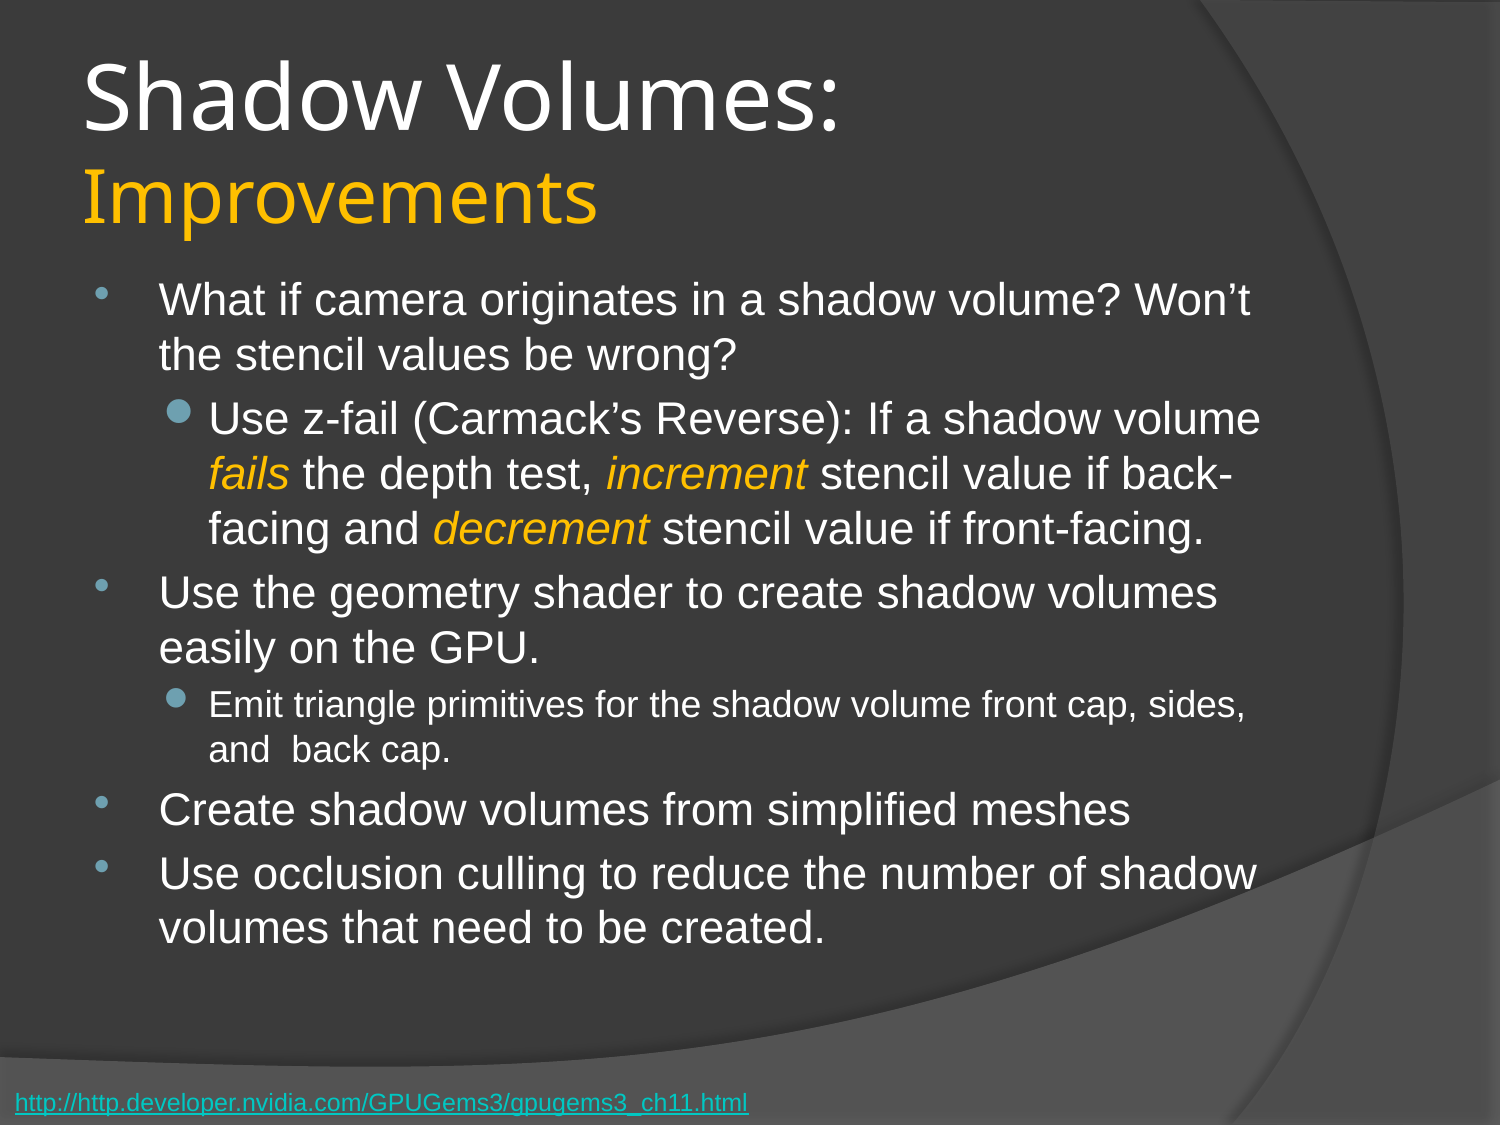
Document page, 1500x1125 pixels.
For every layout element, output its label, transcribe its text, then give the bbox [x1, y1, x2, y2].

list What if camera originates in a shadow volume? Won’t the stencil values be wrong? Use z-fail (Carmack’s Reverse): If a shadow volume fails the depth test, increment stencil value if back-facing and decrement stencil value if front-facing. Use the geometry shader to create shadow volumes easily on the GPU. Emit triangle primitives for the shadow volume front cap, sides, and back cap. Create shadow volumes from simplified meshes Use occlusion culling to reduce the number of shadow volumes that need to be created. [75, 262, 1300, 1005]
text_box http://http.developer.nvidia.com/GPUGems3/gpugems3_ch11.html [0, 1079, 938, 1125]
title Shadow Volumes: Improvements [75, 45, 1300, 233]
